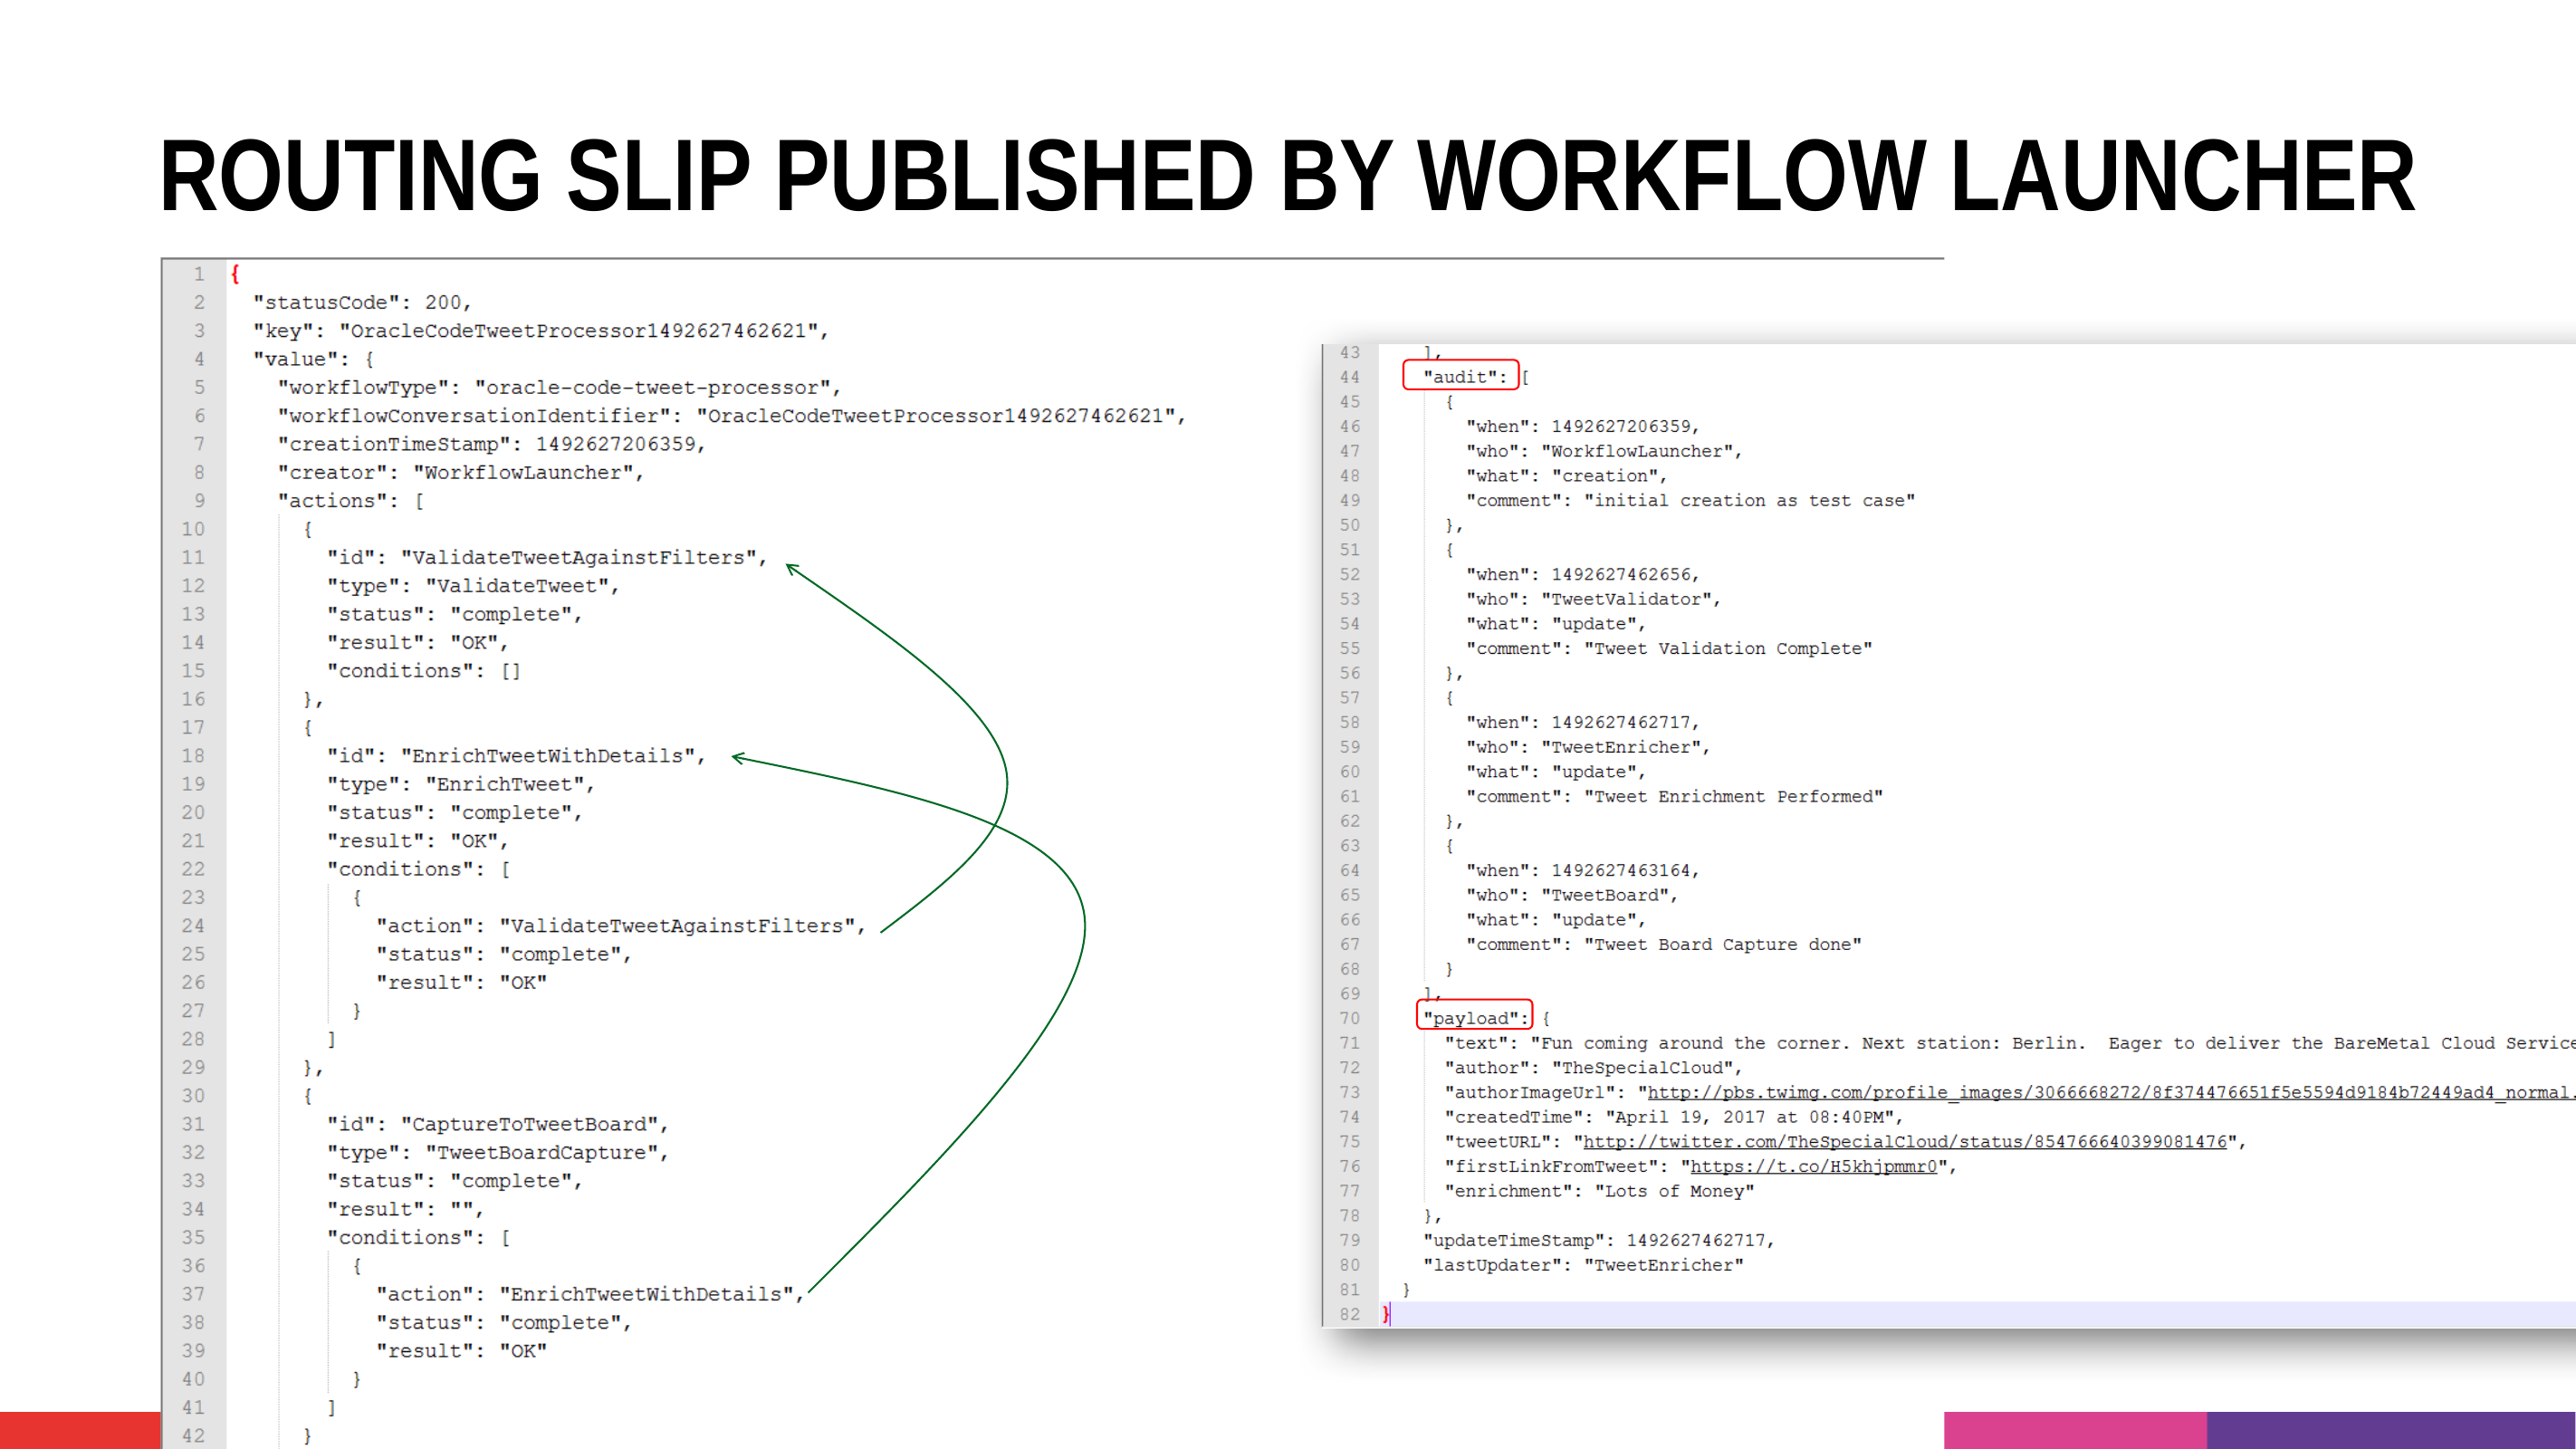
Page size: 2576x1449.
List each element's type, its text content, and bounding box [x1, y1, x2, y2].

picture [0, 257, 2576, 1449]
title Routing Slip published by workflow Launcher [145, 125, 2576, 326]
